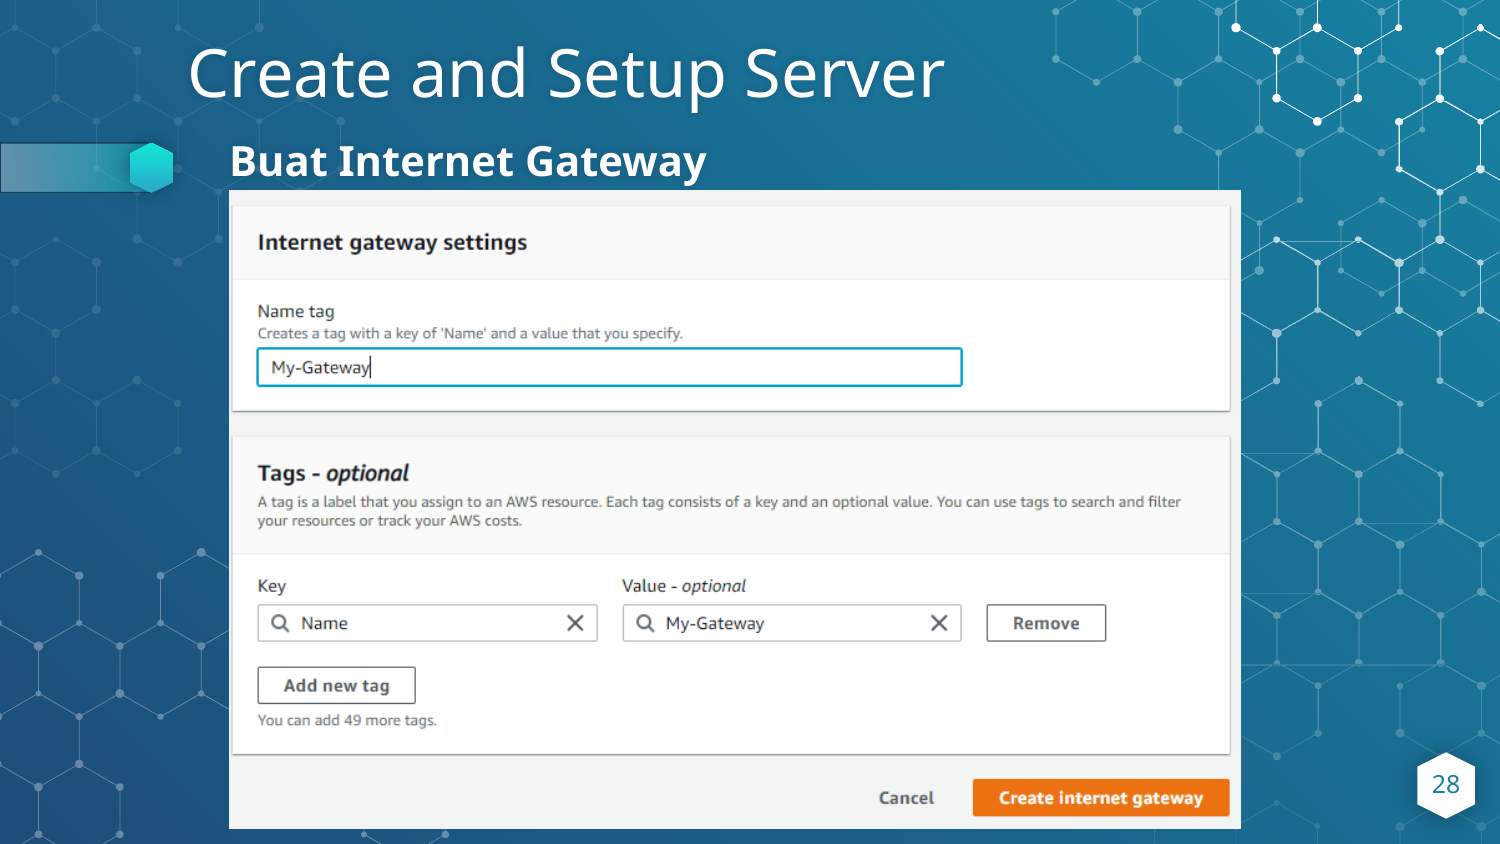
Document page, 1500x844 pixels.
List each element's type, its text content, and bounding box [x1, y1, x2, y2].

text_box Buat Internet Gateway [229, 134, 730, 189]
slide_number 28 [1417, 752, 1475, 819]
title Create and Setup Server [187, 46, 1292, 105]
picture [228, 190, 1241, 829]
